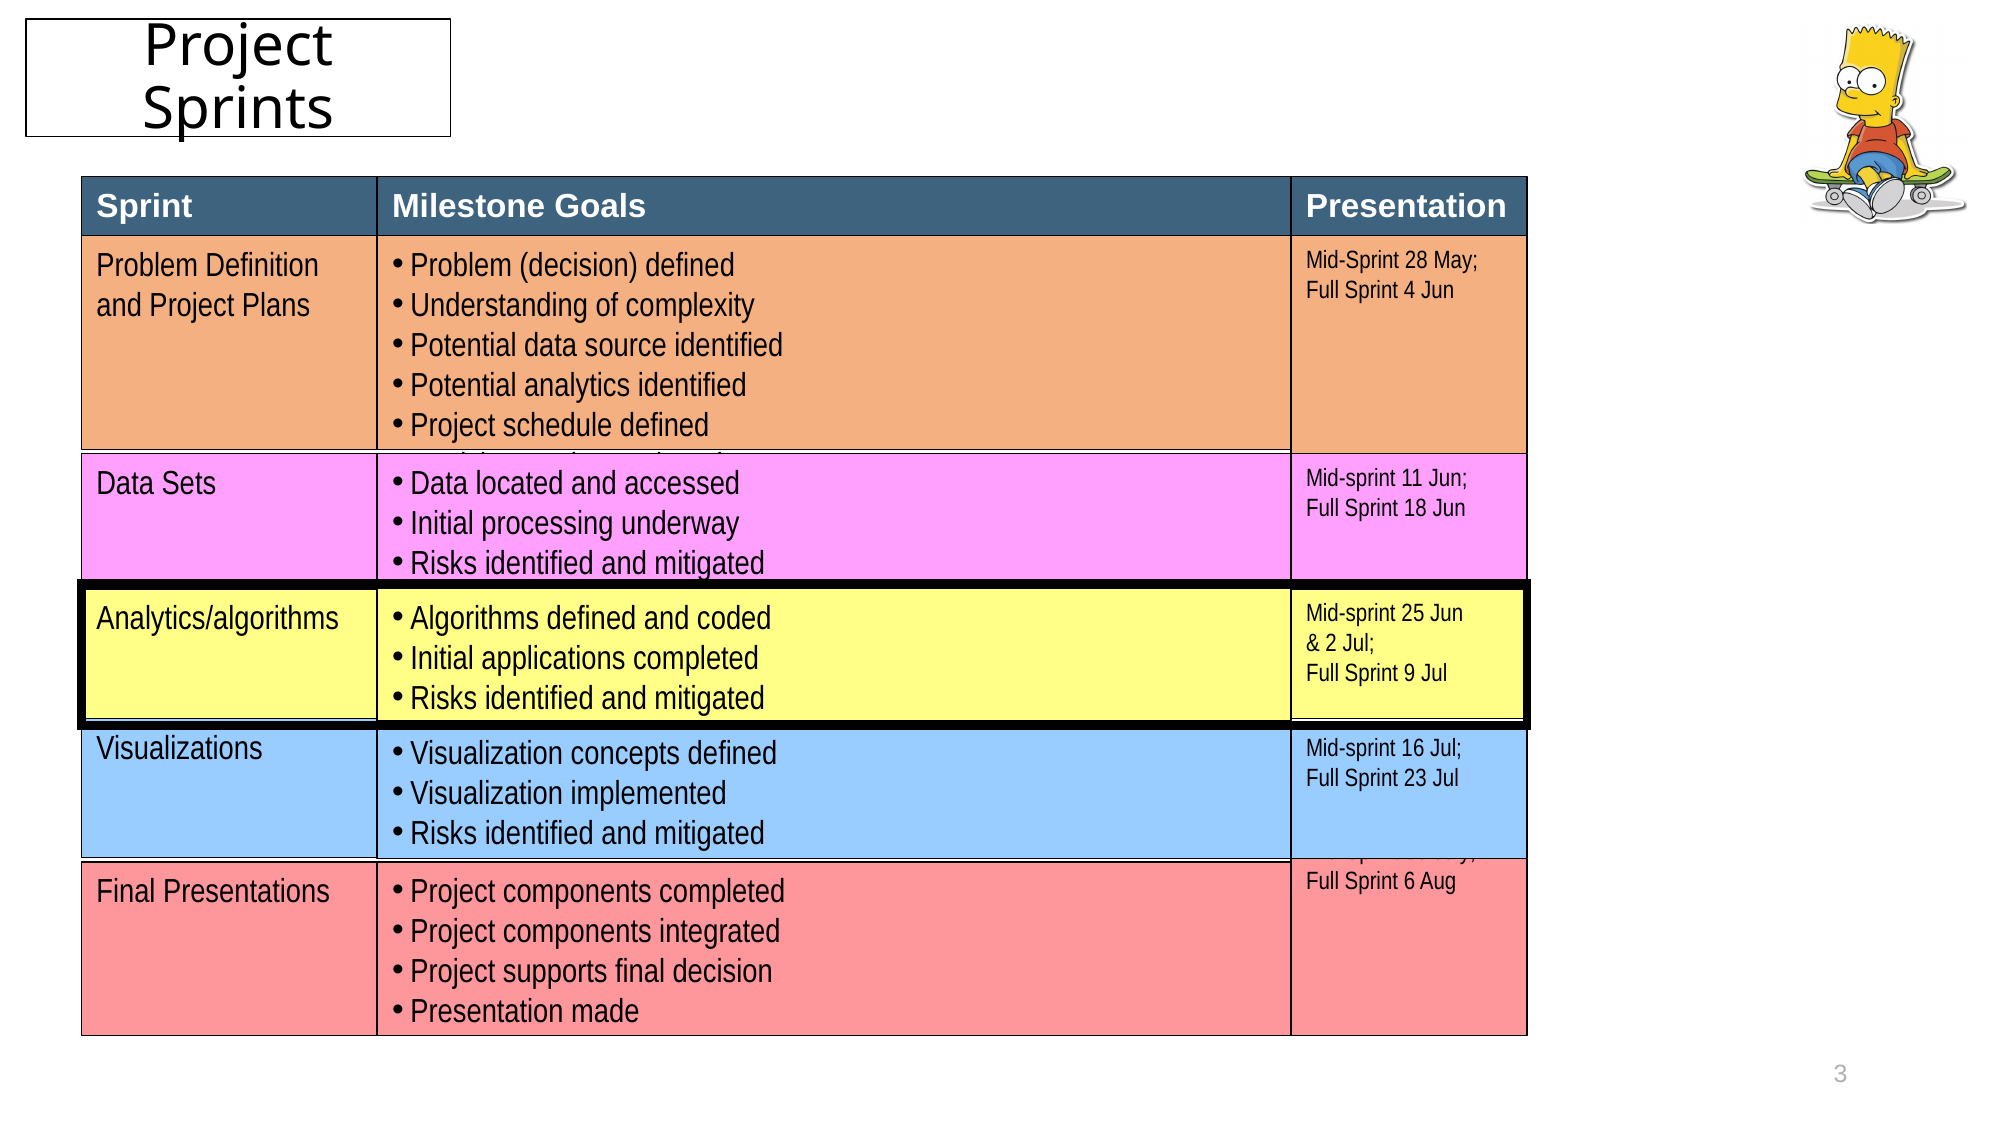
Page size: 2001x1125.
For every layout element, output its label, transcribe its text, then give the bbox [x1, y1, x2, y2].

slide_number 3 [1412, 1042, 1863, 1103]
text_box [81, 718, 1527, 859]
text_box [81, 453, 1527, 588]
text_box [81, 588, 1527, 718]
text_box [81, 176, 1527, 235]
text_box Project Sprints [26, 19, 451, 137]
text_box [81, 235, 1527, 453]
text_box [81, 859, 1527, 1036]
picture [1797, 22, 1968, 224]
